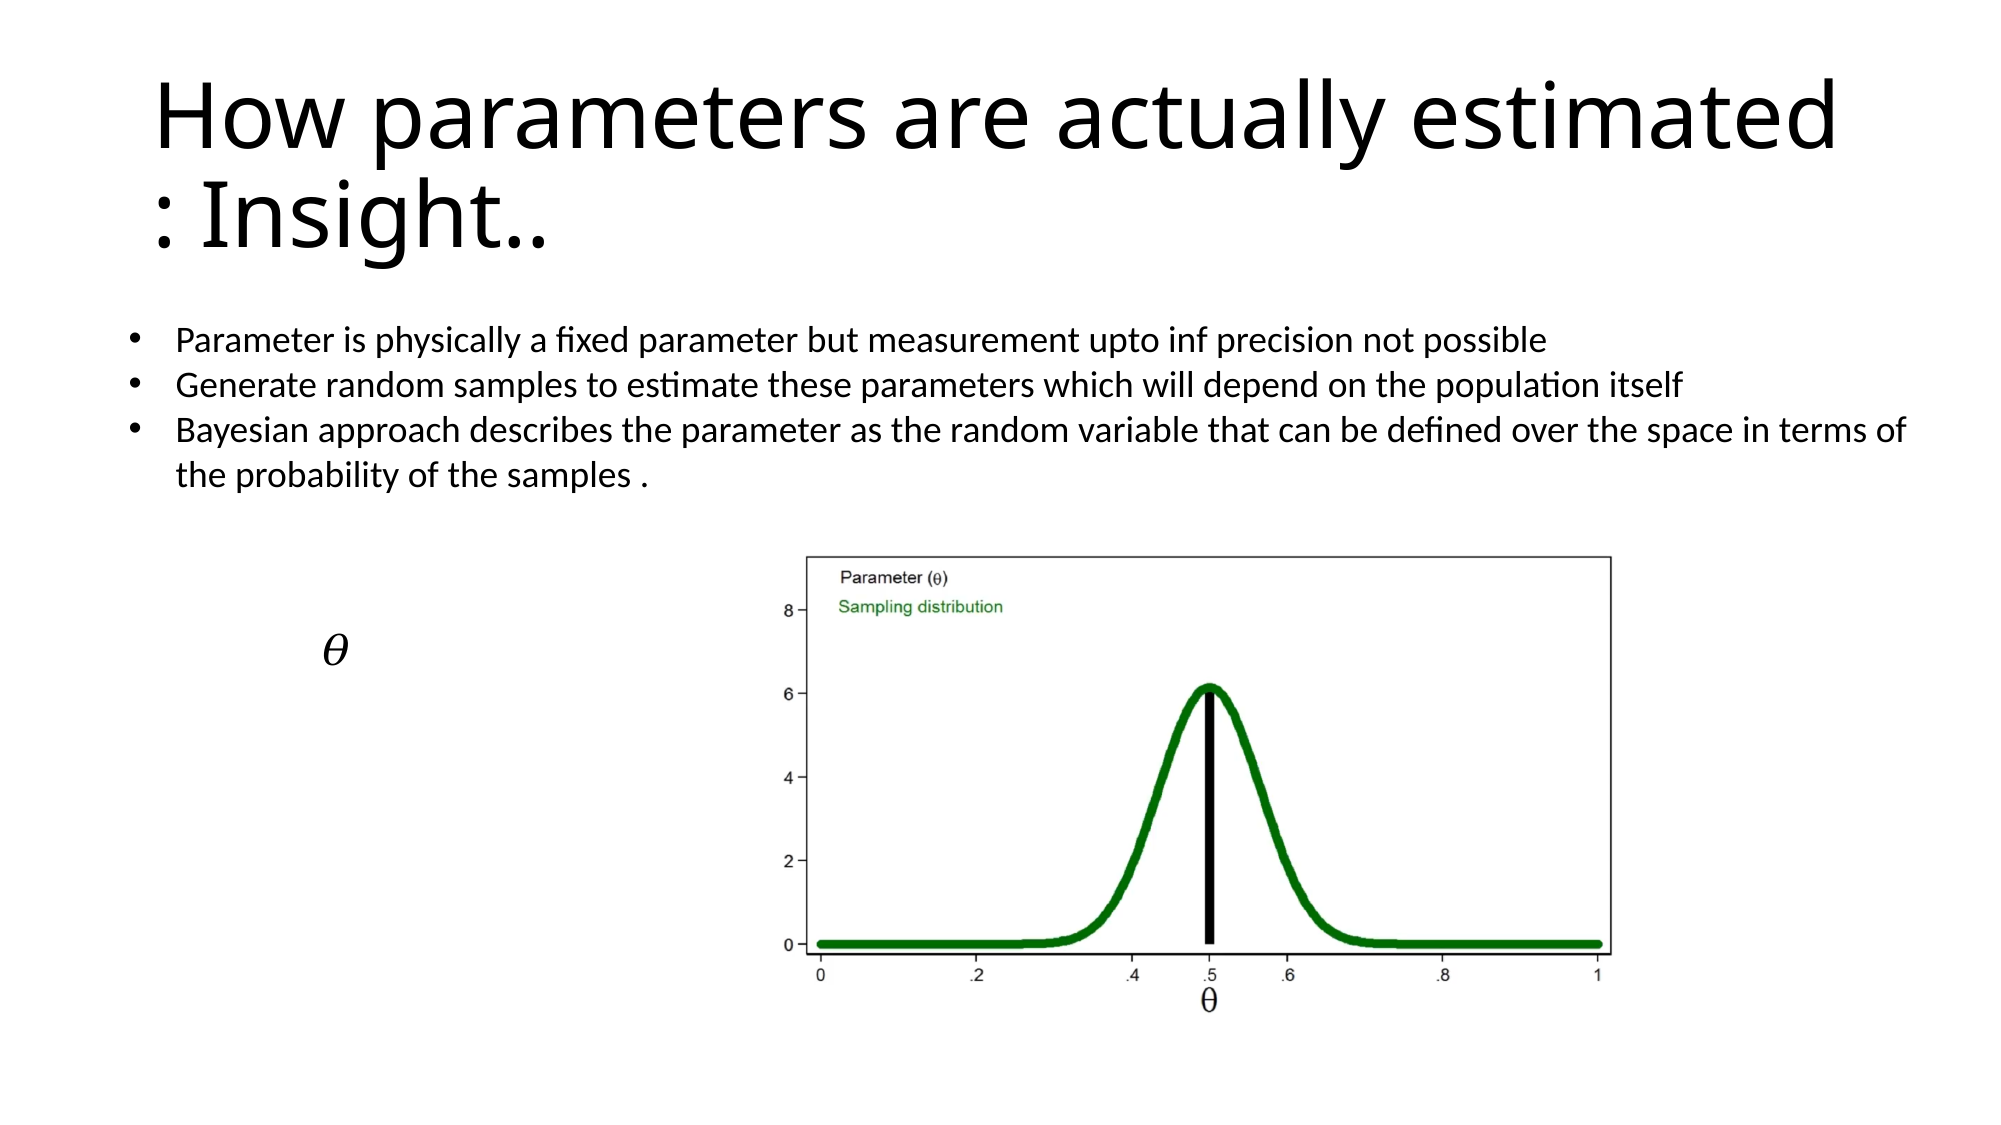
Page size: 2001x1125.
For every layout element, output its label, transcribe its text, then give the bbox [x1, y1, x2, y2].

title How parameters are actually estimated : Insight.. [137, 59, 1863, 278]
text_box Parameter is physically a fixed parameter but measurement upto inf precision not possible Generate random samples to estimate these parameters which will depend on the population itself Bayesian approach describes the parameter as the random variable that can be defined over the space in terms of the probability of the samples . [113, 307, 1940, 548]
picture [769, 550, 1632, 1024]
